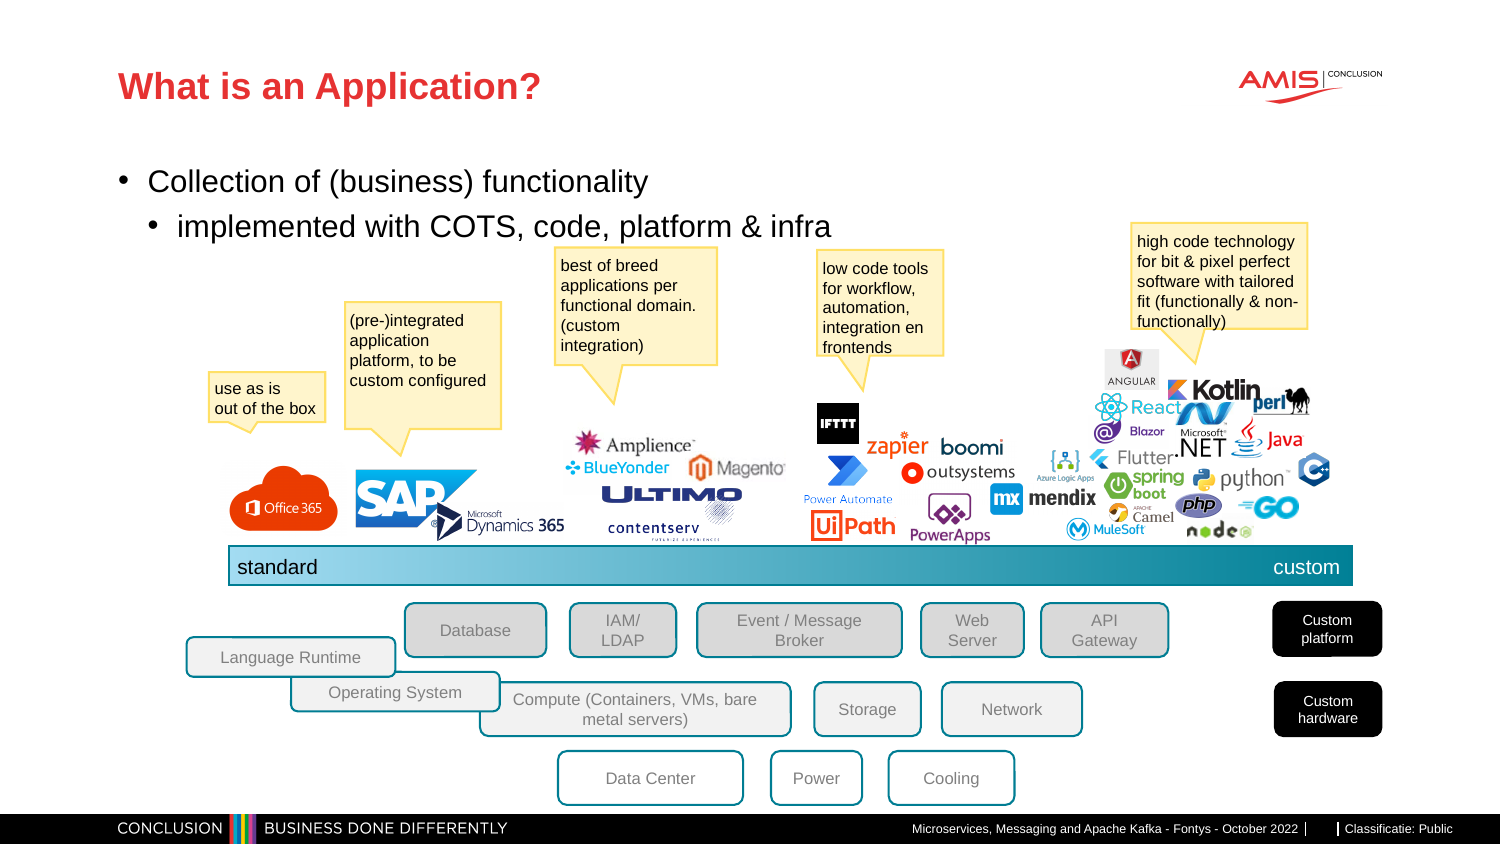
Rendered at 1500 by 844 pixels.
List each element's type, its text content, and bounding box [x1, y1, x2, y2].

title What is an Application? [118, 47, 1205, 130]
list Collection of (business) functionality implemented with COTS, code, platform & infra [118, 153, 1299, 774]
picture [1205, 59, 1388, 106]
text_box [186, 222, 1382, 805]
picture [239, 814, 1500, 844]
picture [0, 814, 236, 844]
footer Microservices, Messaging and Apache Kafka - Fontys - October 2022 [814, 820, 1299, 839]
